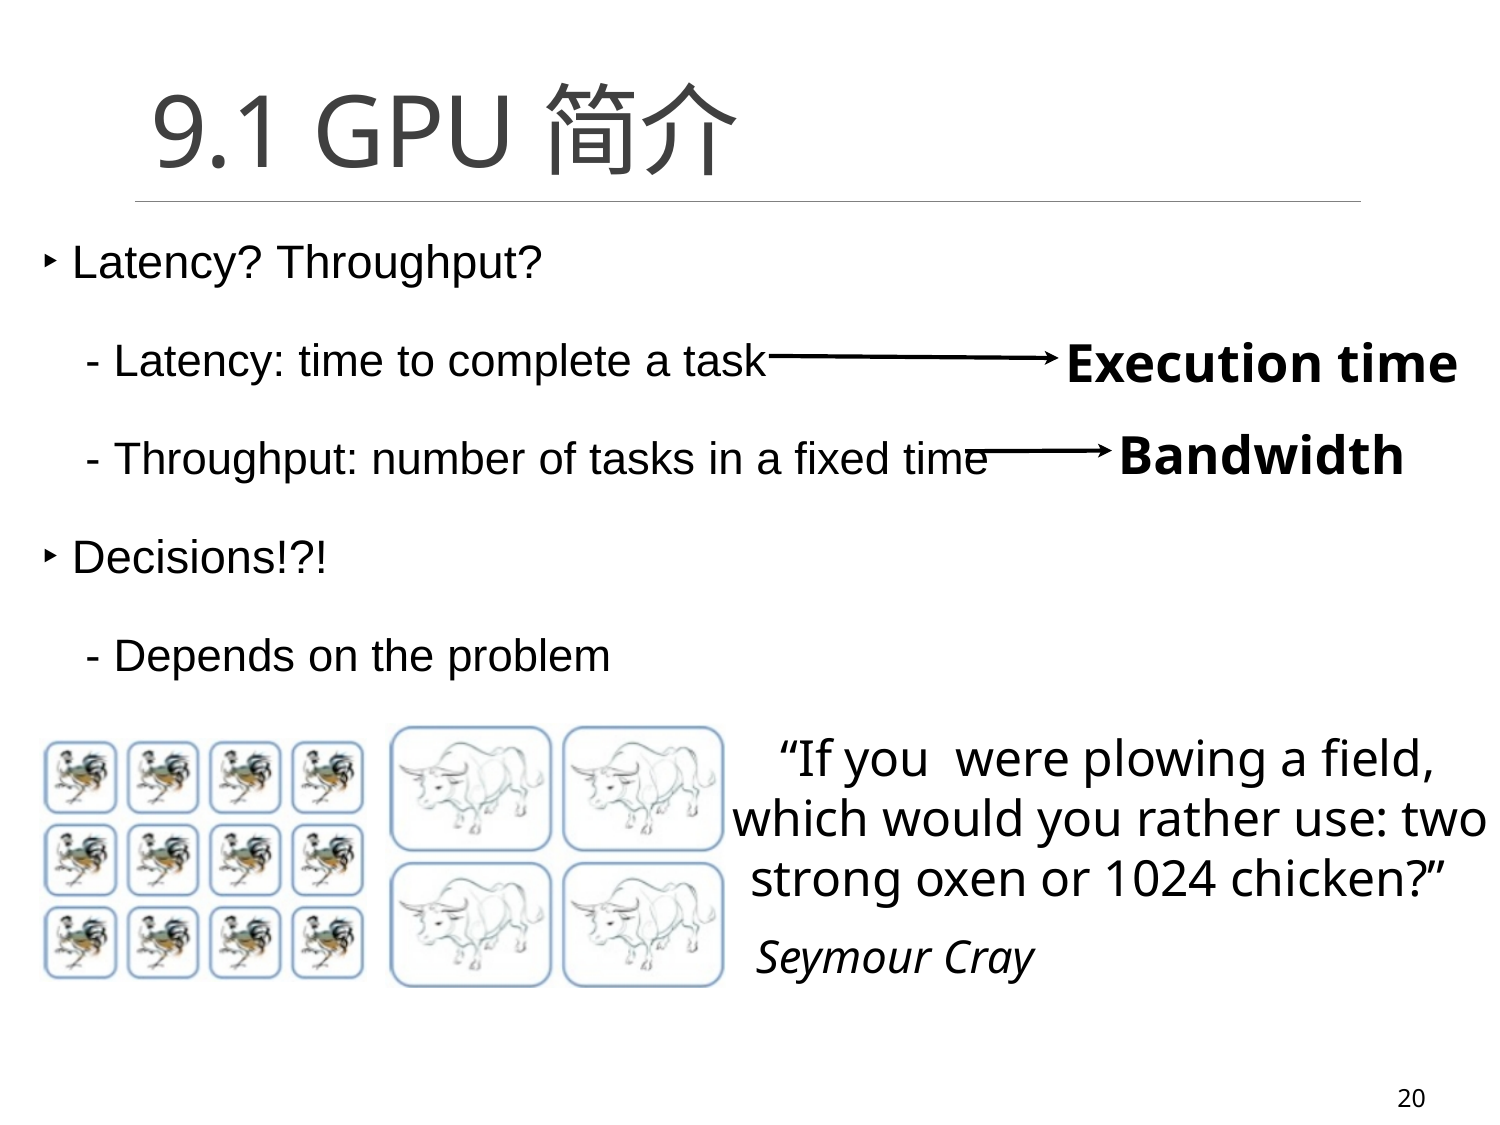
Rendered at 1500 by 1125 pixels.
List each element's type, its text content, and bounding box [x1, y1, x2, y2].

title 9.1 GPU简介 [135, 47, 1373, 196]
text_box Execution time Bandwidth [1065, 331, 1459, 493]
text_box [990, 449, 1065, 453]
text_box “If you were plowing a ﬁeld, which would you rather use: two strong oxen or 1024 chicken?” Seymour Cray 20 [732, 727, 1489, 1120]
picture [384, 723, 726, 988]
picture [39, 737, 367, 982]
text_box ‣ Latency? Throughput? - Latency: time to complete a task - Throughput: number of tasks in a fixed time ‣ Decisions!?! - Depends on the problem [41, 168, 990, 688]
text_box [1043, 349, 1060, 367]
